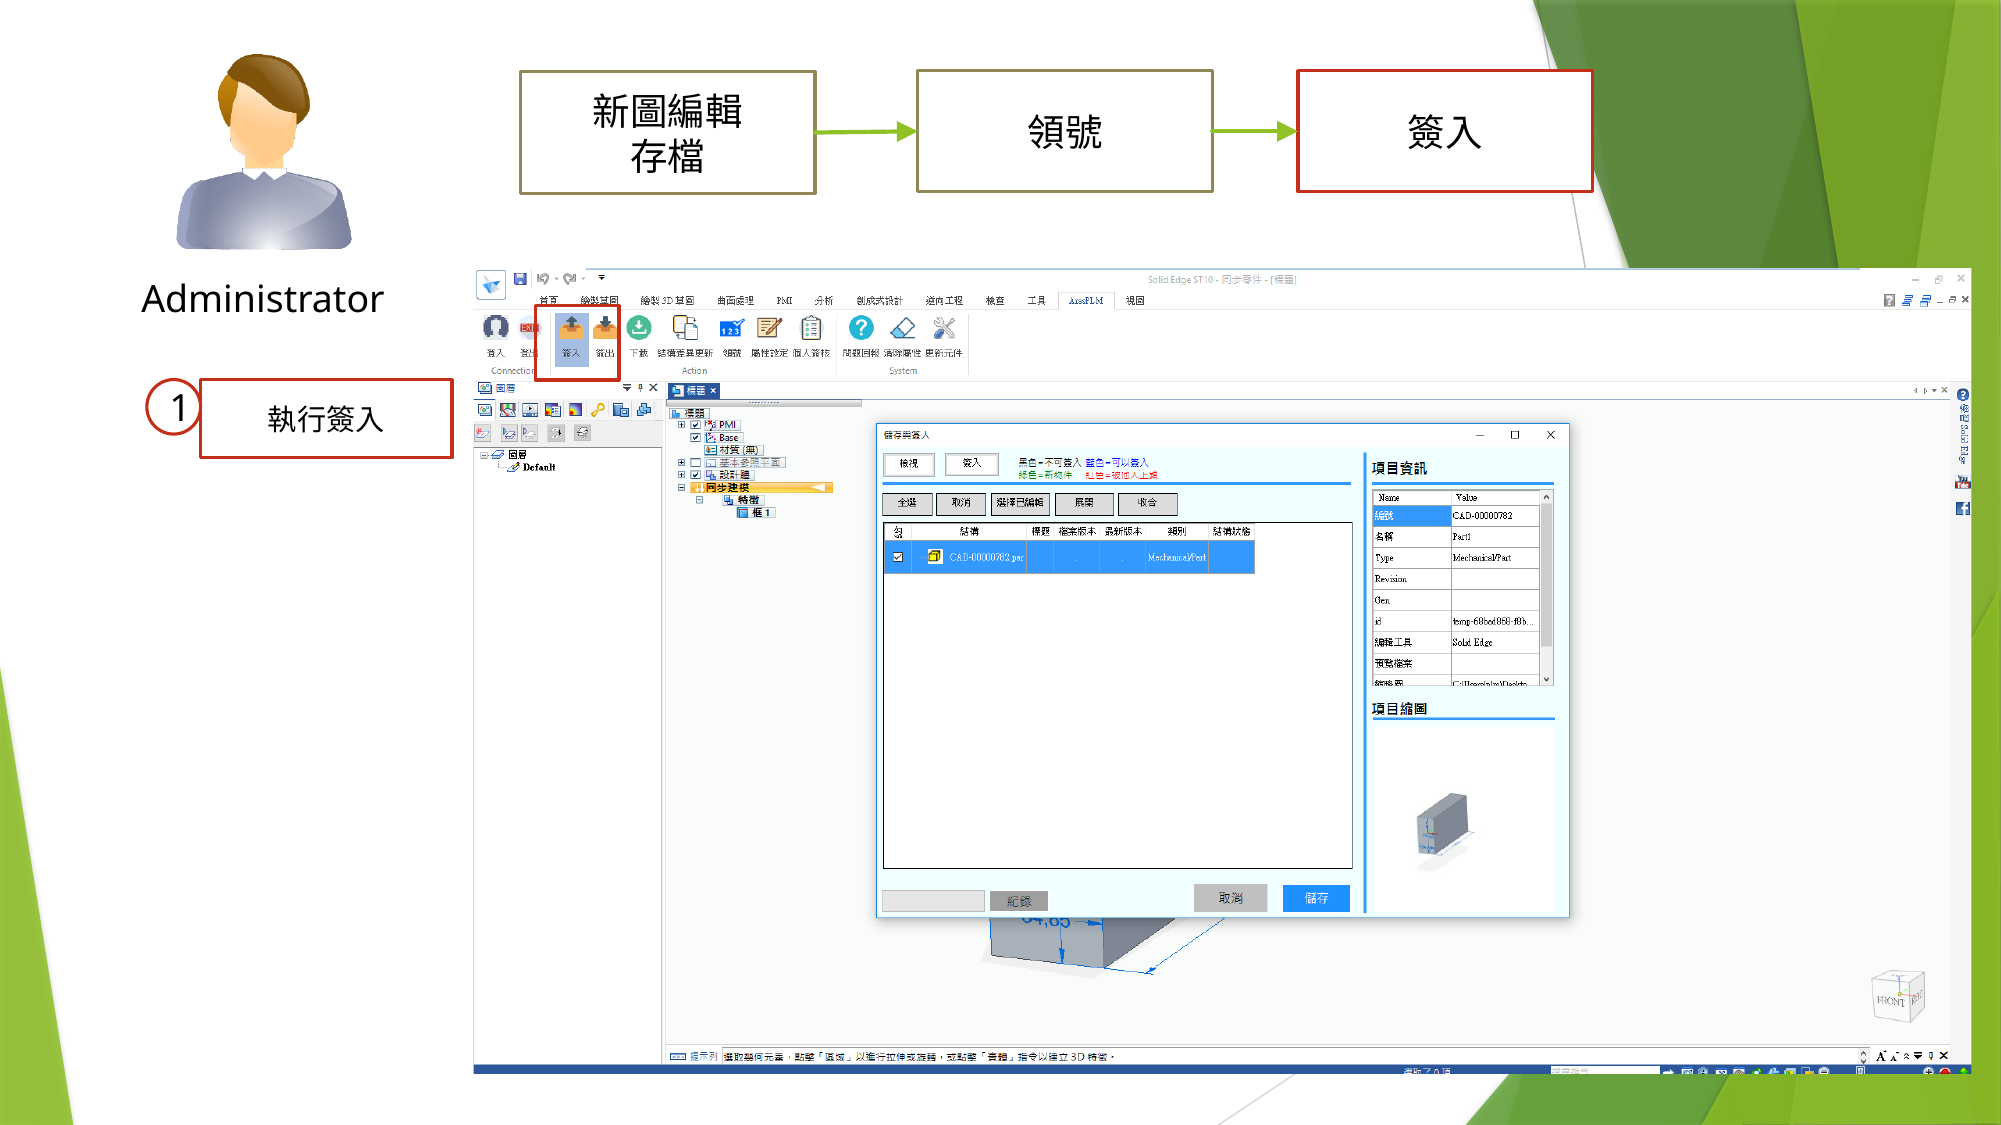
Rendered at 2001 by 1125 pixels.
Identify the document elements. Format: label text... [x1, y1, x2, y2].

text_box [146, 379, 453, 459]
text_box 簽入 [1296, 69, 1594, 193]
picture [473, 267, 1972, 1074]
text_box 領號 [916, 69, 1214, 193]
text_box 新圖編輯 存檔 [519, 70, 817, 195]
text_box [125, 50, 402, 330]
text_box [814, 130, 919, 134]
